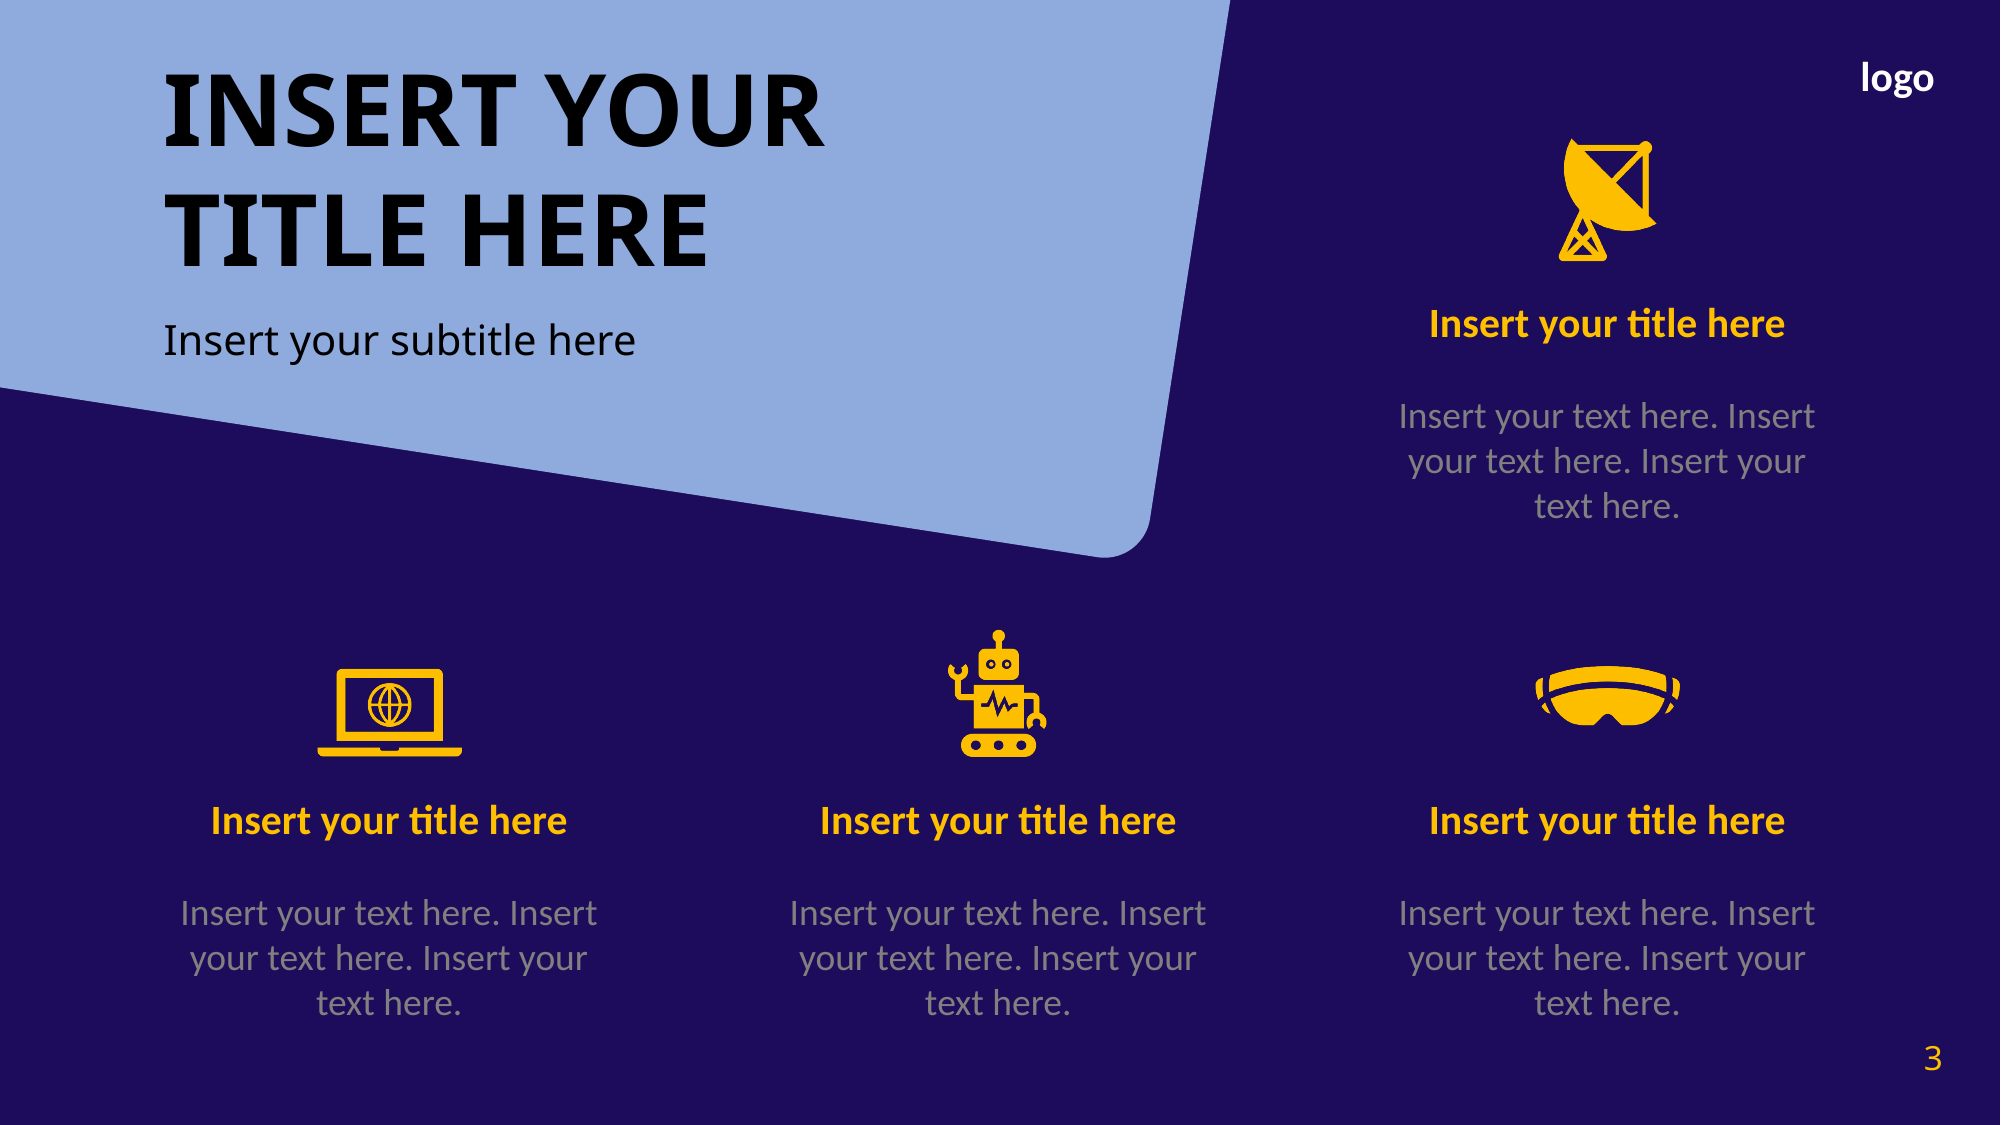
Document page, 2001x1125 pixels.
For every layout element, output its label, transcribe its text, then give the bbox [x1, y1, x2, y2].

text_box Insert your title here [791, 785, 1206, 850]
text_box Insert your text here. Insert your text here. Insert your text here. [1366, 880, 1849, 1031]
text_box Insert your text here. Insert your text here. Insert your text here. [757, 880, 1240, 1031]
picture [1532, 620, 1683, 771]
text_box 3 [1908, 1016, 2000, 1102]
text_box Insert your title here [1400, 288, 1815, 354]
picture [314, 637, 465, 788]
text_box logo [1845, 42, 2000, 108]
text_box Insert your title here [182, 785, 597, 850]
text_box [0, 0, 1232, 559]
picture [1532, 124, 1683, 275]
text_box INSERT YOUR TITLE HERE [148, 39, 1097, 295]
text_box Insert your text here. Insert your text here. Insert your text here. [1366, 384, 1849, 534]
picture [923, 620, 1074, 771]
text_box Insert your title here [1400, 785, 1815, 850]
text_box Insert your text here. Insert your text here. Insert your text here. [148, 880, 631, 1031]
text_box Insert your subtitle here [148, 306, 995, 372]
